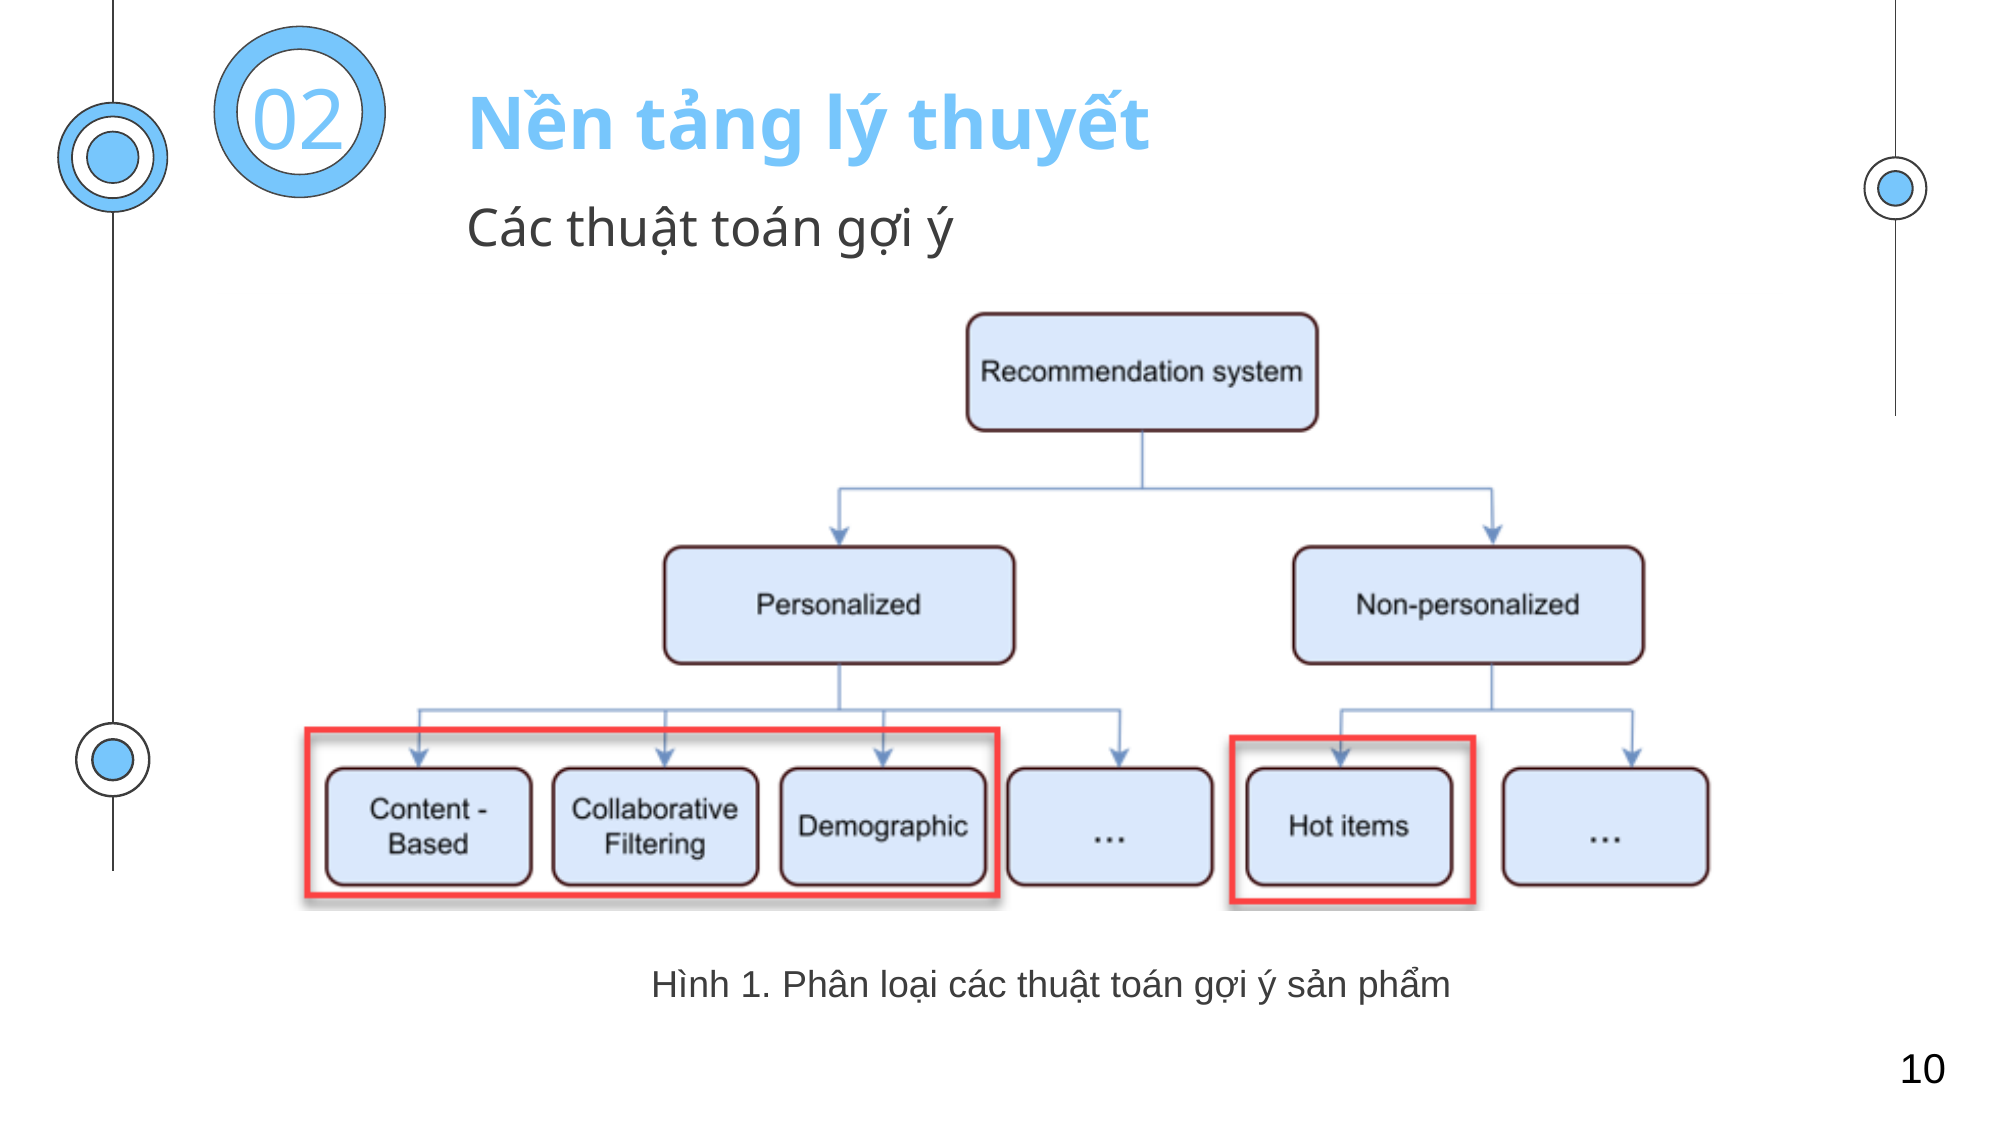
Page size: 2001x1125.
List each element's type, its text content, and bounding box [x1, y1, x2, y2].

text_box Các thuật toán gợi ý [446, 174, 1657, 292]
title Nền tảng lý thuyết [446, 56, 1657, 174]
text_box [213, 26, 386, 198]
text_box 02 [208, 21, 389, 30]
text_box Hình 1. Phân loại các thuật toán gợi ý sản phẩm [635, 952, 1467, 1013]
text_box 10 [1879, 1021, 1980, 1101]
picture [217, 292, 1783, 912]
